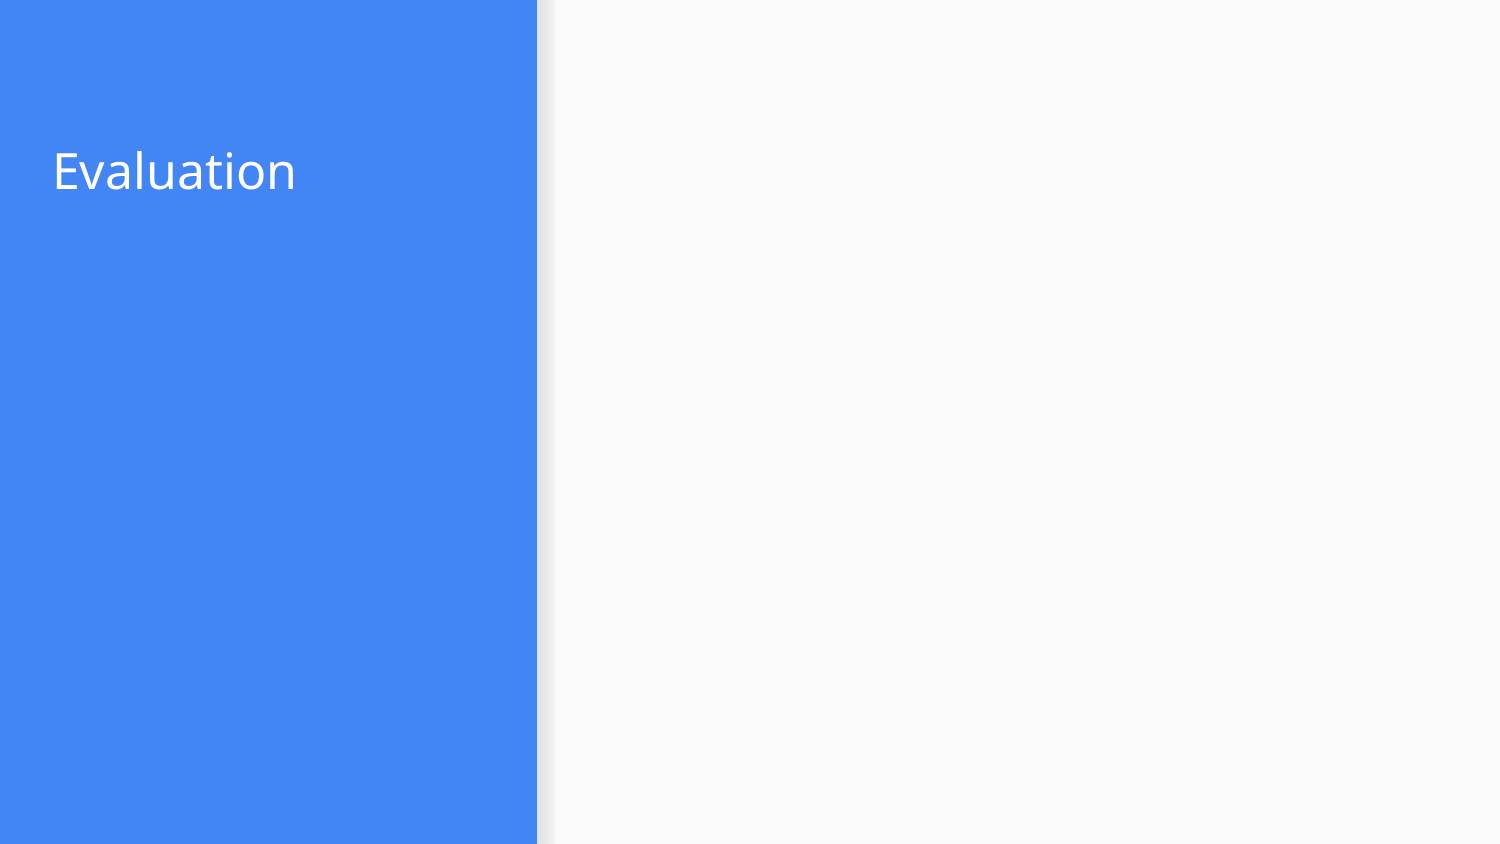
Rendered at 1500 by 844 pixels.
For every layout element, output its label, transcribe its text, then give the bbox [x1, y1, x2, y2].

title Evaluation [37, 58, 498, 216]
